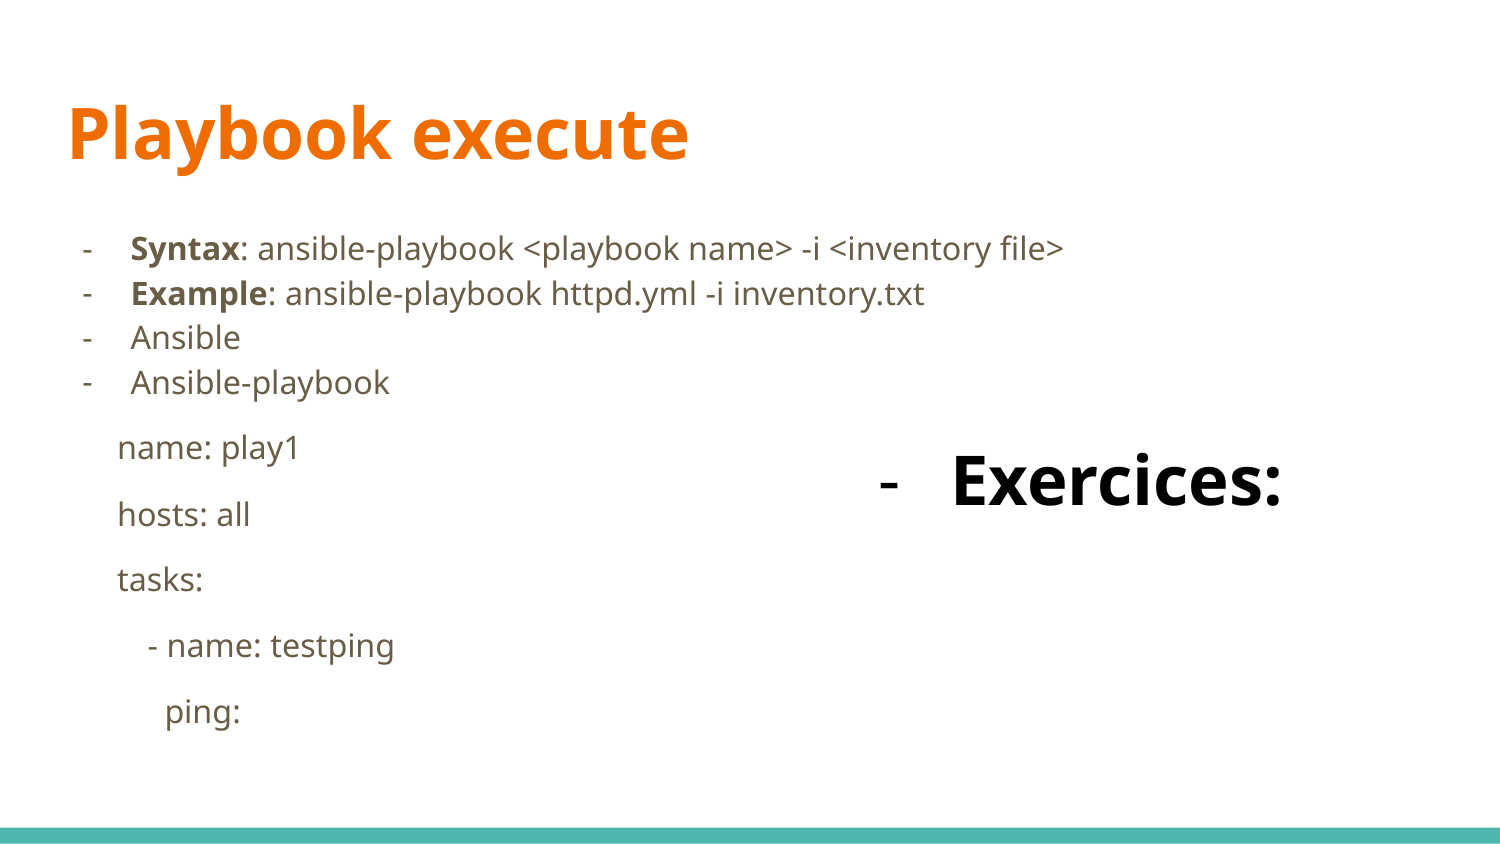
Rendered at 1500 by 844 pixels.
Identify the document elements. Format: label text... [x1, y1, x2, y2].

title Playbook execute [51, 72, 1449, 189]
list Syntax: ansible-playbook <playbook name> -i <inventory file> Example: ansible-playbook httpd.yml -i inventory.txt Ansible Ansible-playbook name: play1 hosts: all tasks: - name: testping ping: [51, 207, 1449, 750]
text_box Exercices: [674, 421, 1485, 703]
